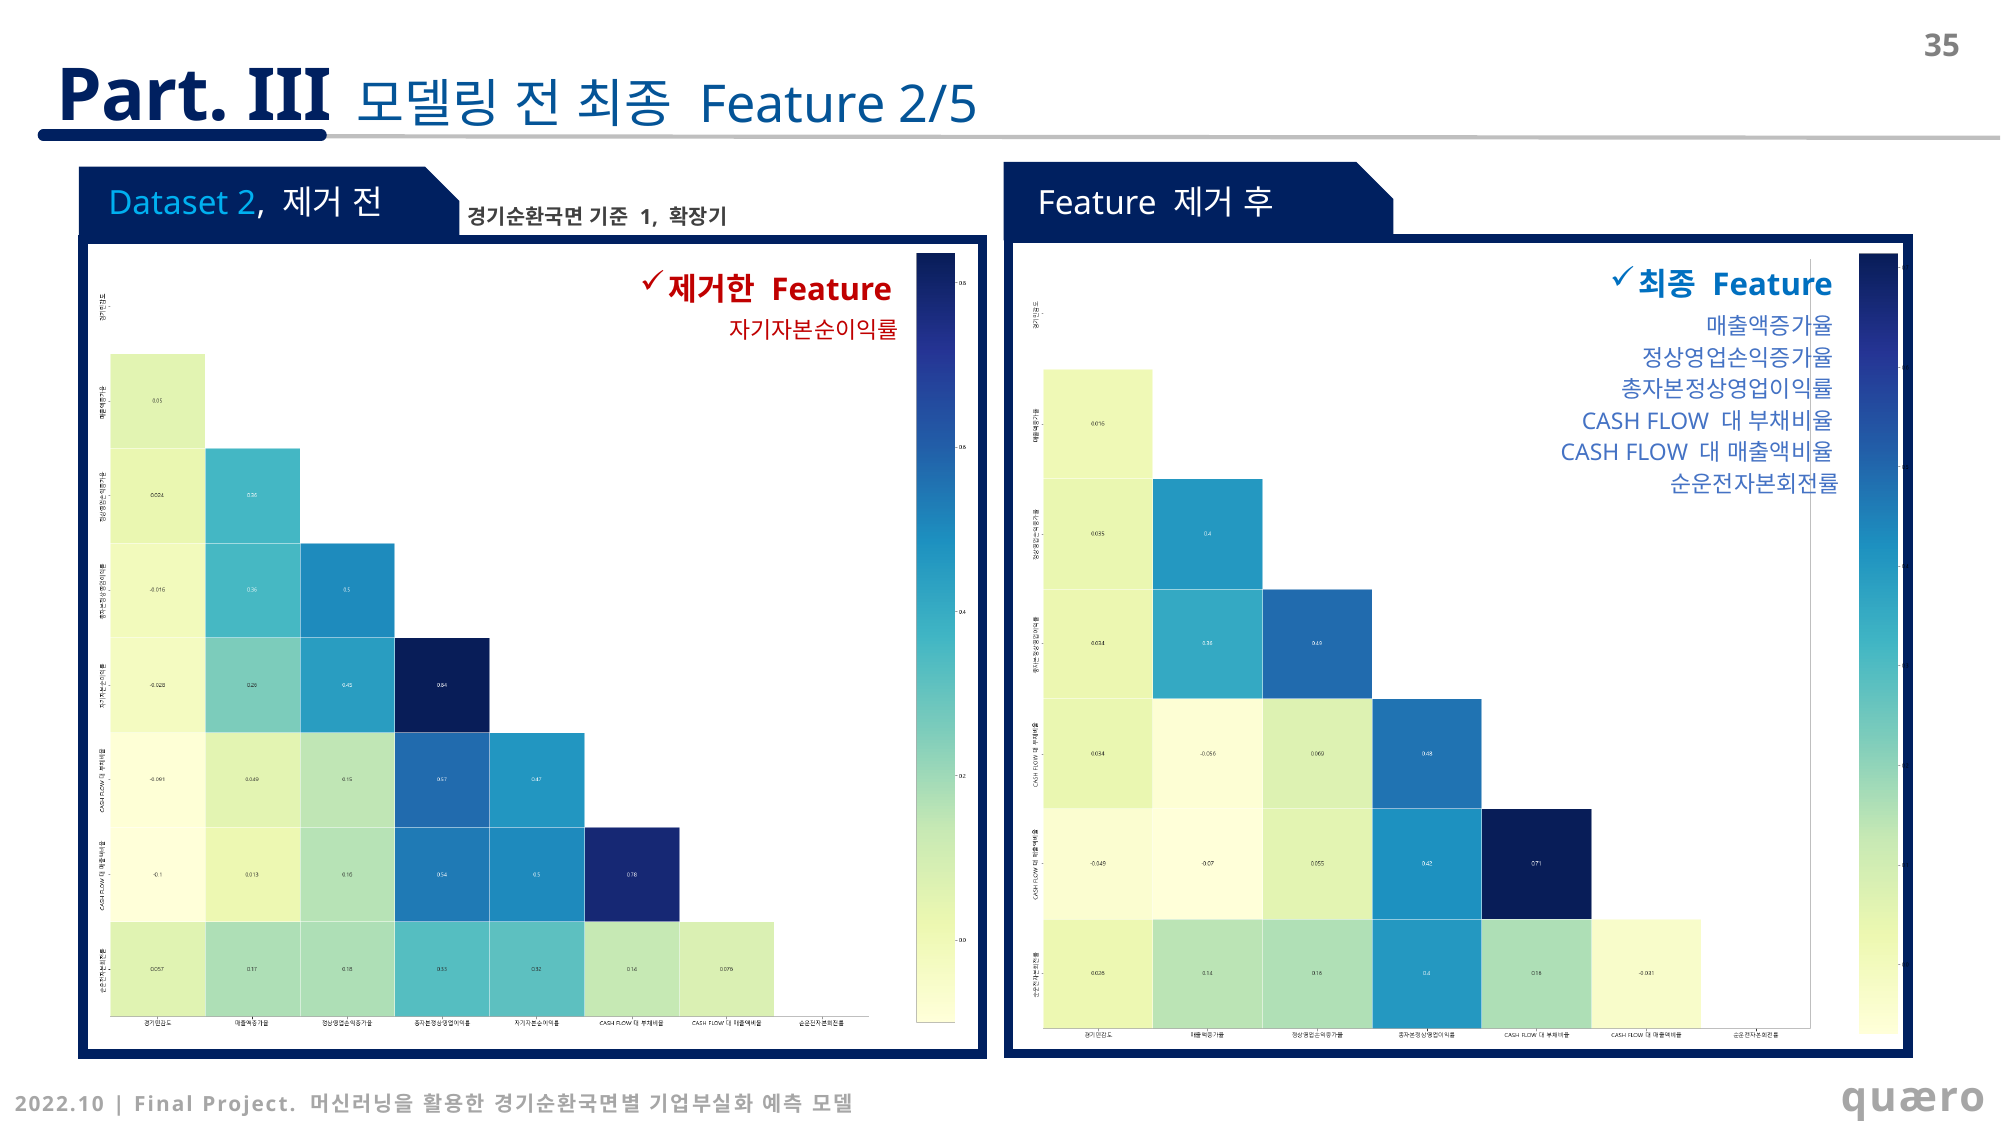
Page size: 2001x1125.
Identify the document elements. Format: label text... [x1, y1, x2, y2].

text_box [1007, 238, 1909, 1055]
text_box 모델링 전 최종 Feature 2/5 [341, 53, 1352, 141]
text_box Dataset 2, 제거 전 [77, 165, 461, 237]
slide_number 35 [1524, 17, 1975, 78]
picture [1029, 249, 1913, 1042]
picture [96, 249, 970, 1030]
text_box [82, 238, 984, 1055]
text_box 경기순환국면 기준 1, 확장기 [452, 196, 965, 236]
text_box Feature 제거 후 [1007, 165, 1390, 237]
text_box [501, 261, 914, 416]
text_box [1442, 256, 1856, 507]
